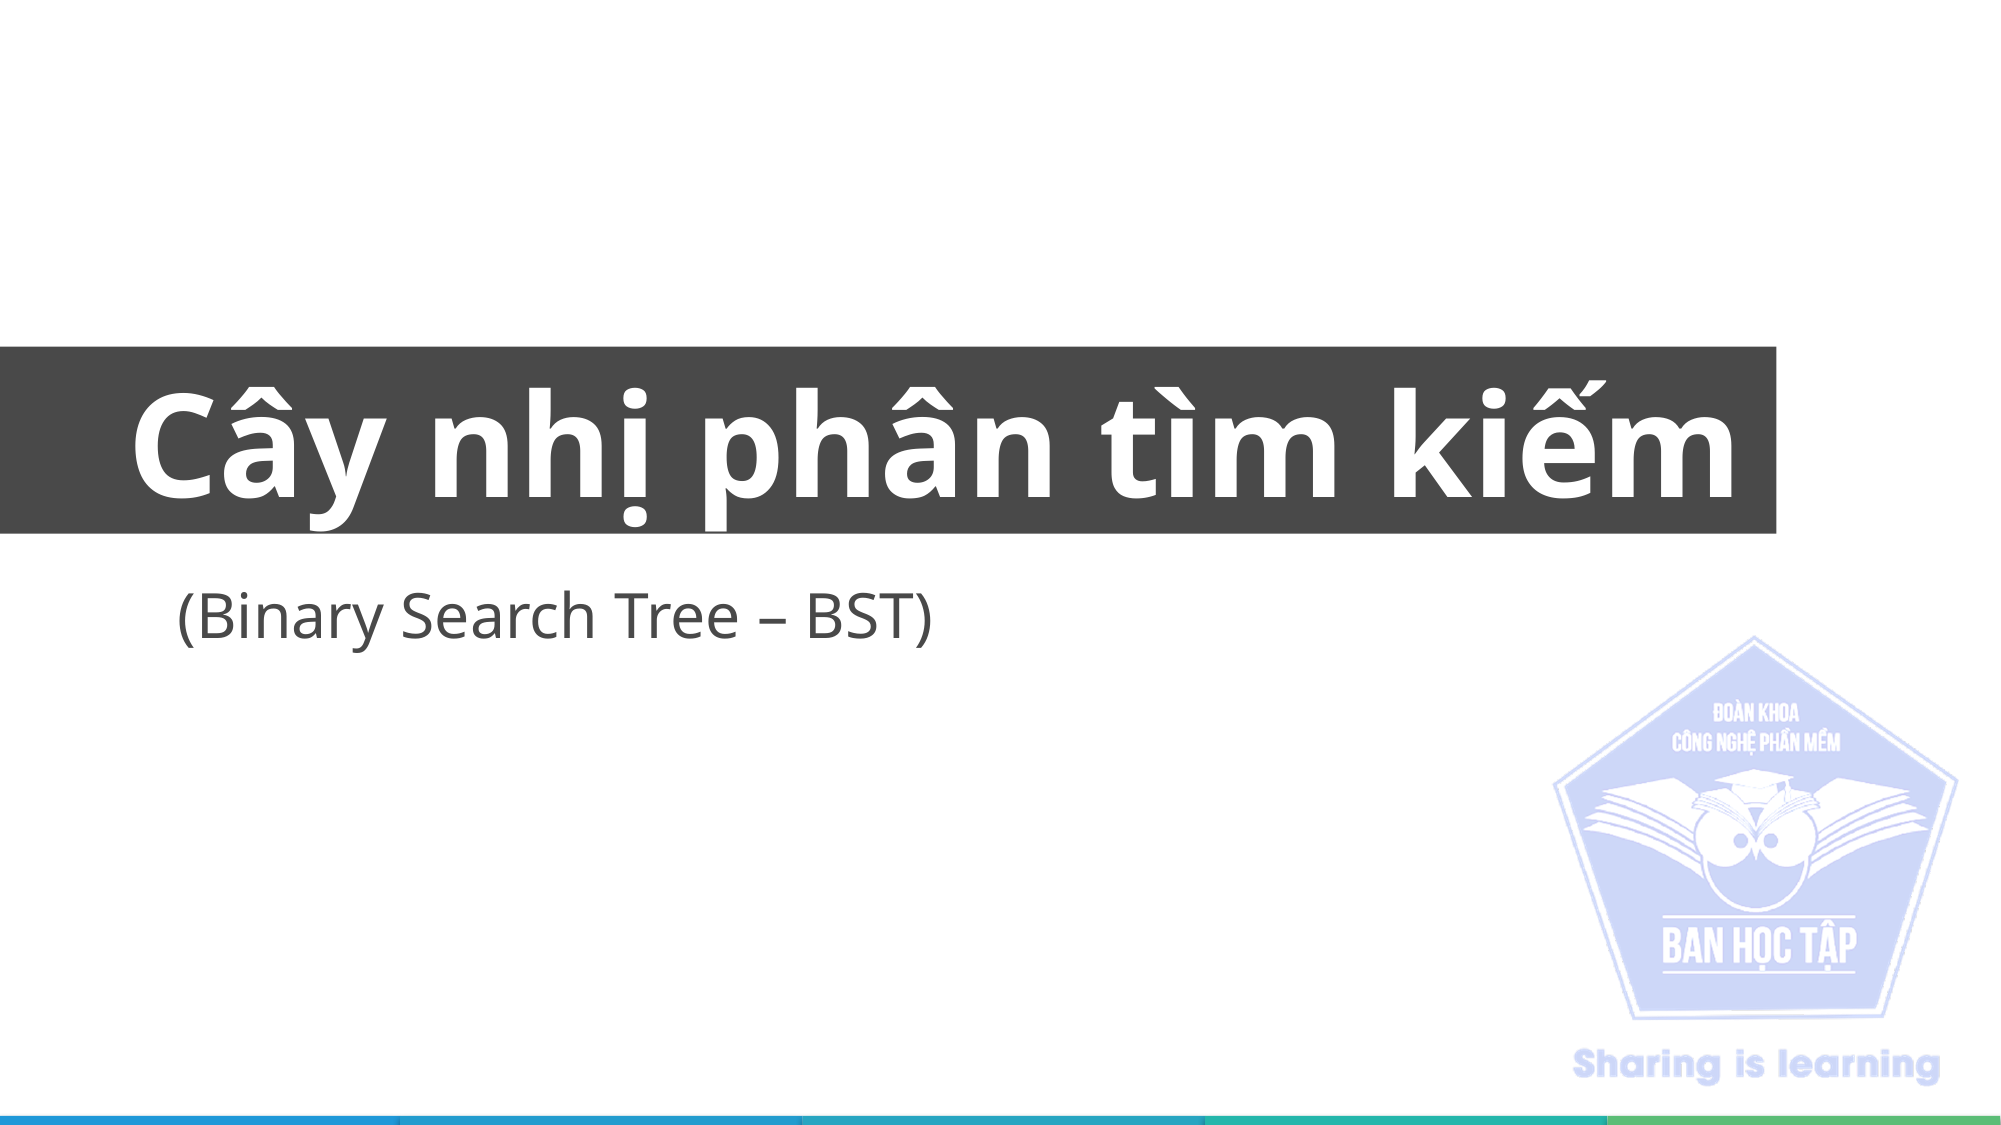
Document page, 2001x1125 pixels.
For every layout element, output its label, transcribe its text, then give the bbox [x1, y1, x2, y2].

text_box (Binary Search Tree – BST) [162, 531, 1079, 659]
text_box Cây nhị phân tìm kiếm [0, 346, 1777, 534]
picture [1445, 562, 2000, 1125]
